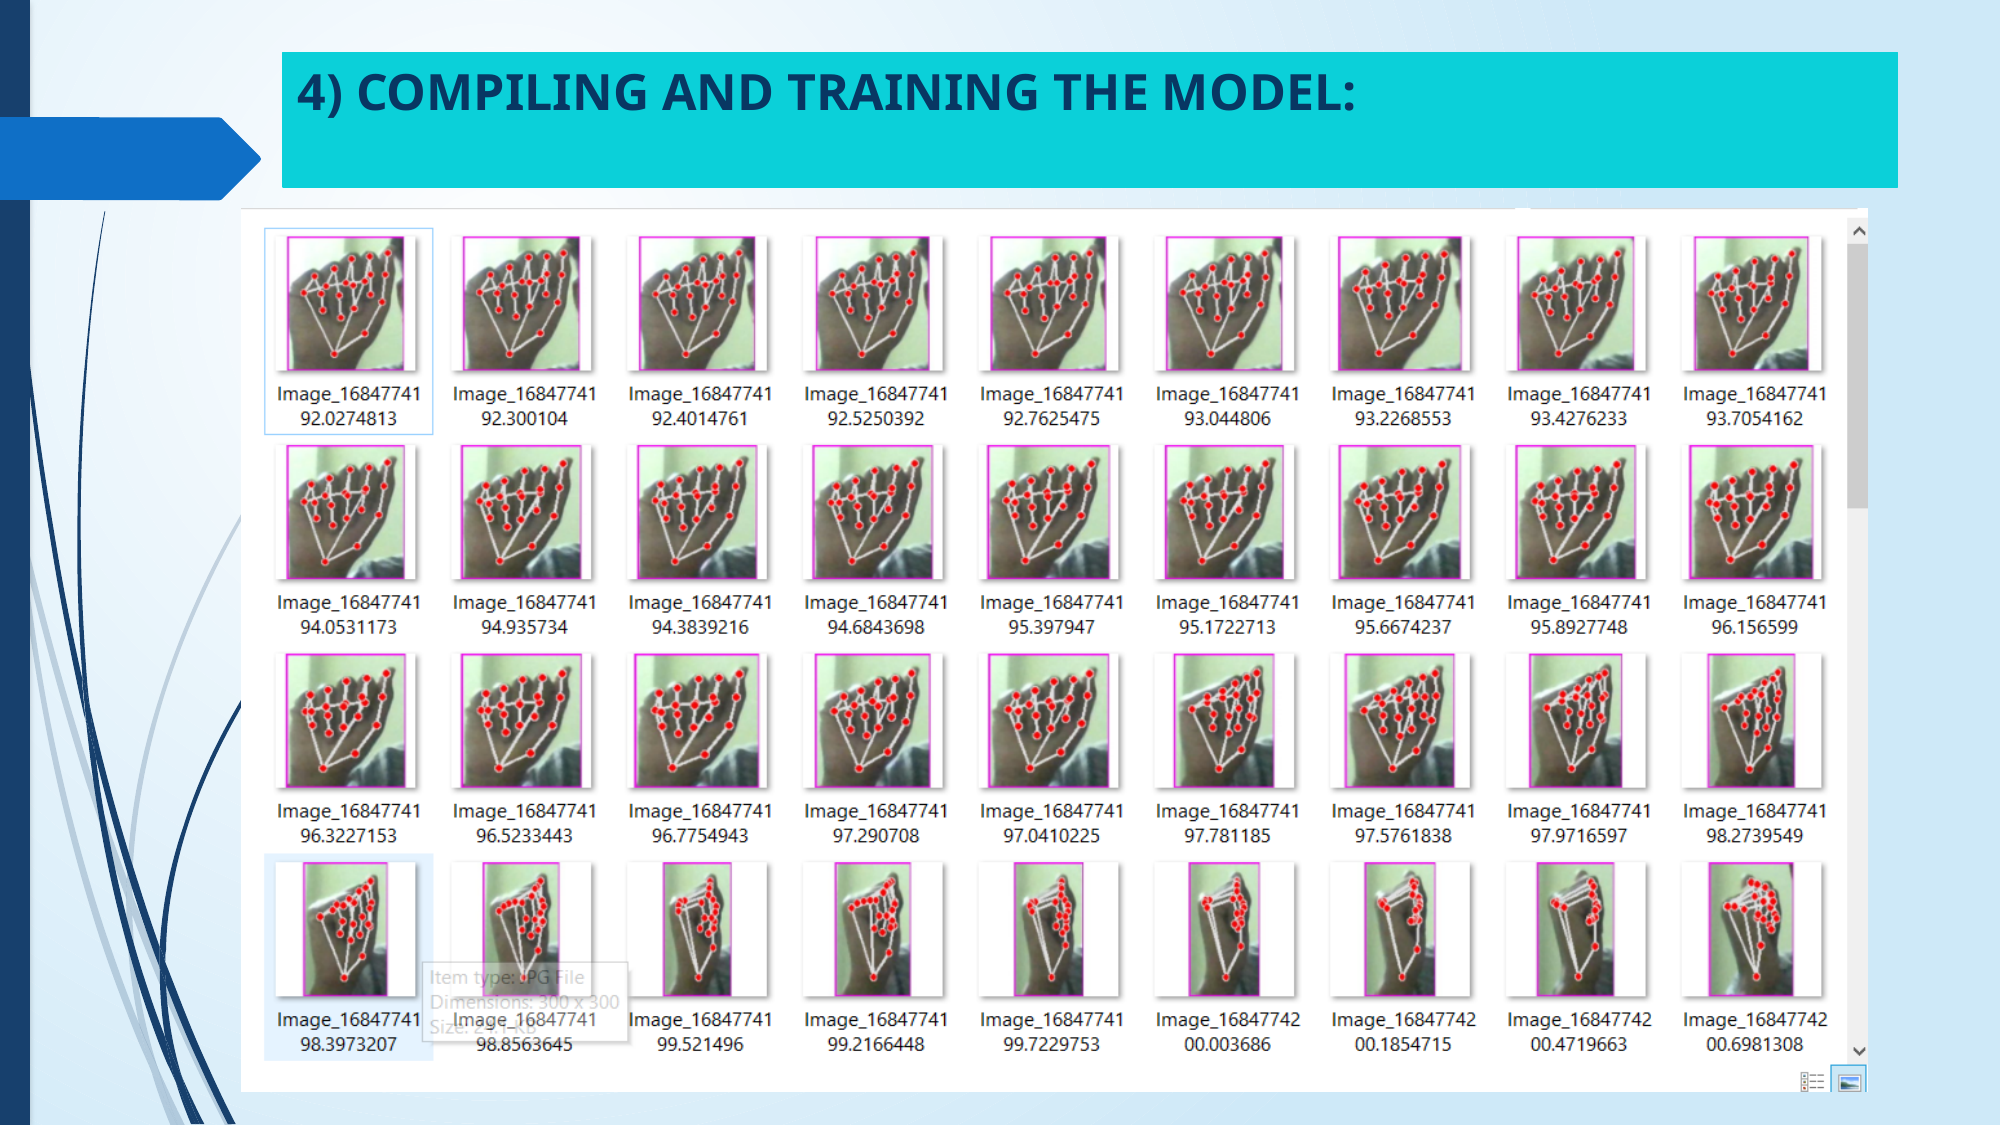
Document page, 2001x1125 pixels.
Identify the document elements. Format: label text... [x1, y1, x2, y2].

text_box 4) COMPILING AND TRAINING THE MODEL: [282, 52, 1898, 188]
picture [241, 208, 1868, 1093]
